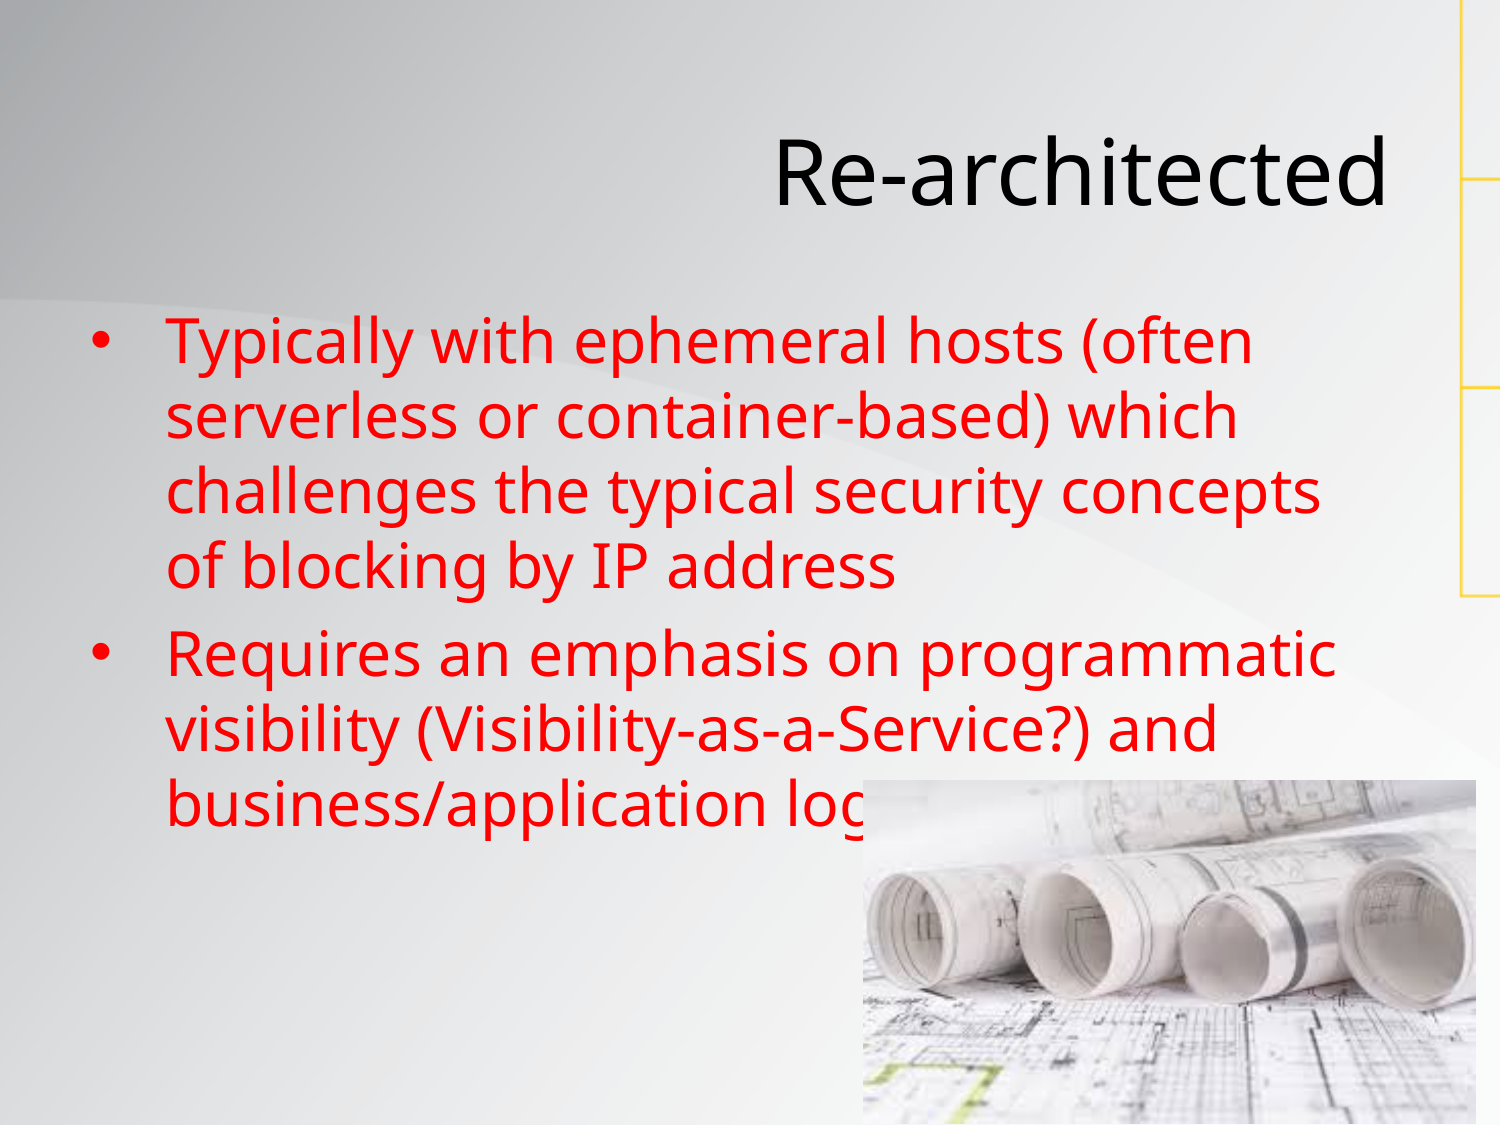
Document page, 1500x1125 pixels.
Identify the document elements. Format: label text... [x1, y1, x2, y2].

picture [863, 780, 1476, 1124]
title Re-architected [75, 45, 1407, 231]
list Typically with ephemeral hosts (often serverless or container-based) which challenges the typical security concepts of blocking by IP address Requires an emphasis on programmatic visibility (Visibility-as-a-Service?) and business/application logic security [75, 293, 1407, 944]
